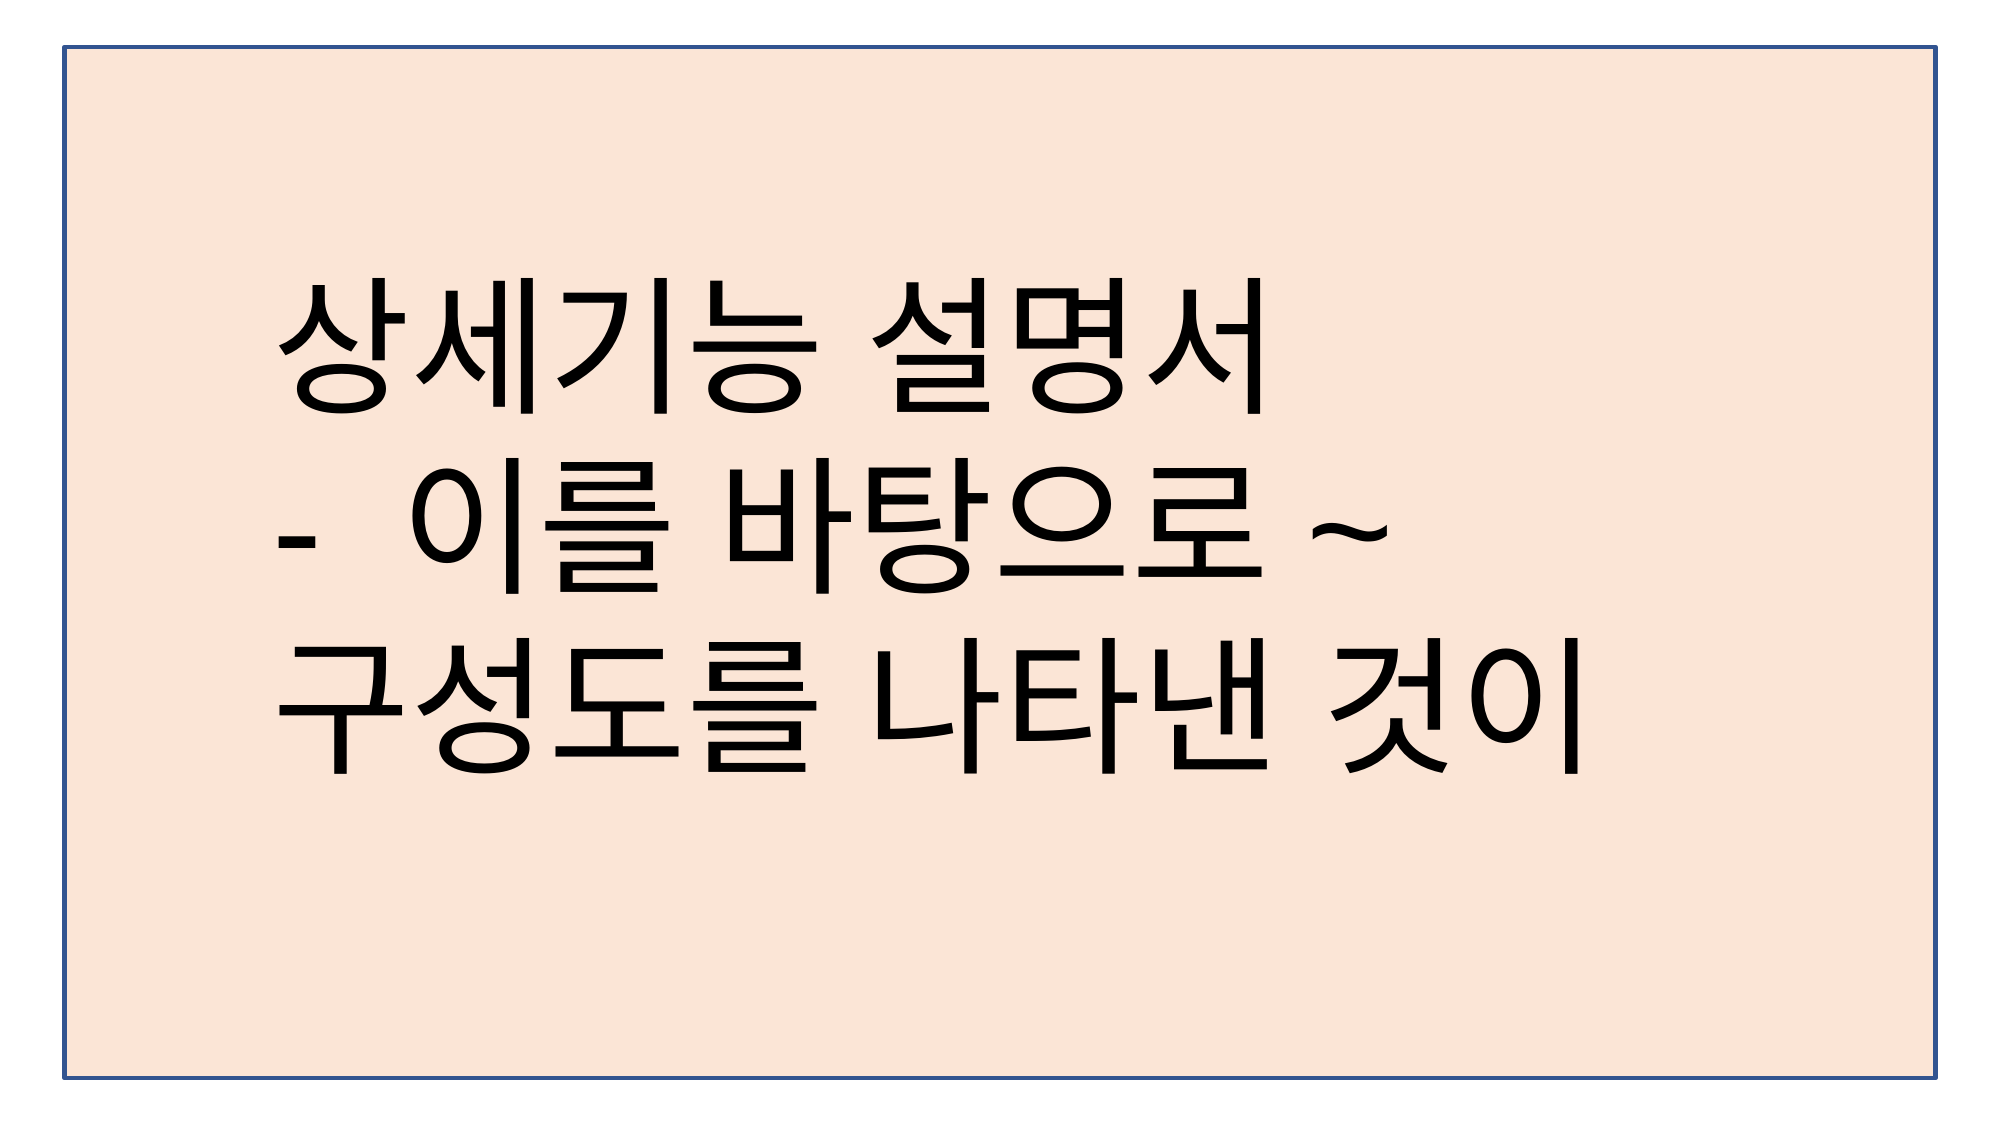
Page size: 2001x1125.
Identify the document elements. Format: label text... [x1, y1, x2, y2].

text_box 상세기능 설명서 - 이를 바탕으로~ 구성도를 나타낸 것이 [257, 244, 1743, 800]
text_box [62, 45, 1938, 1080]
